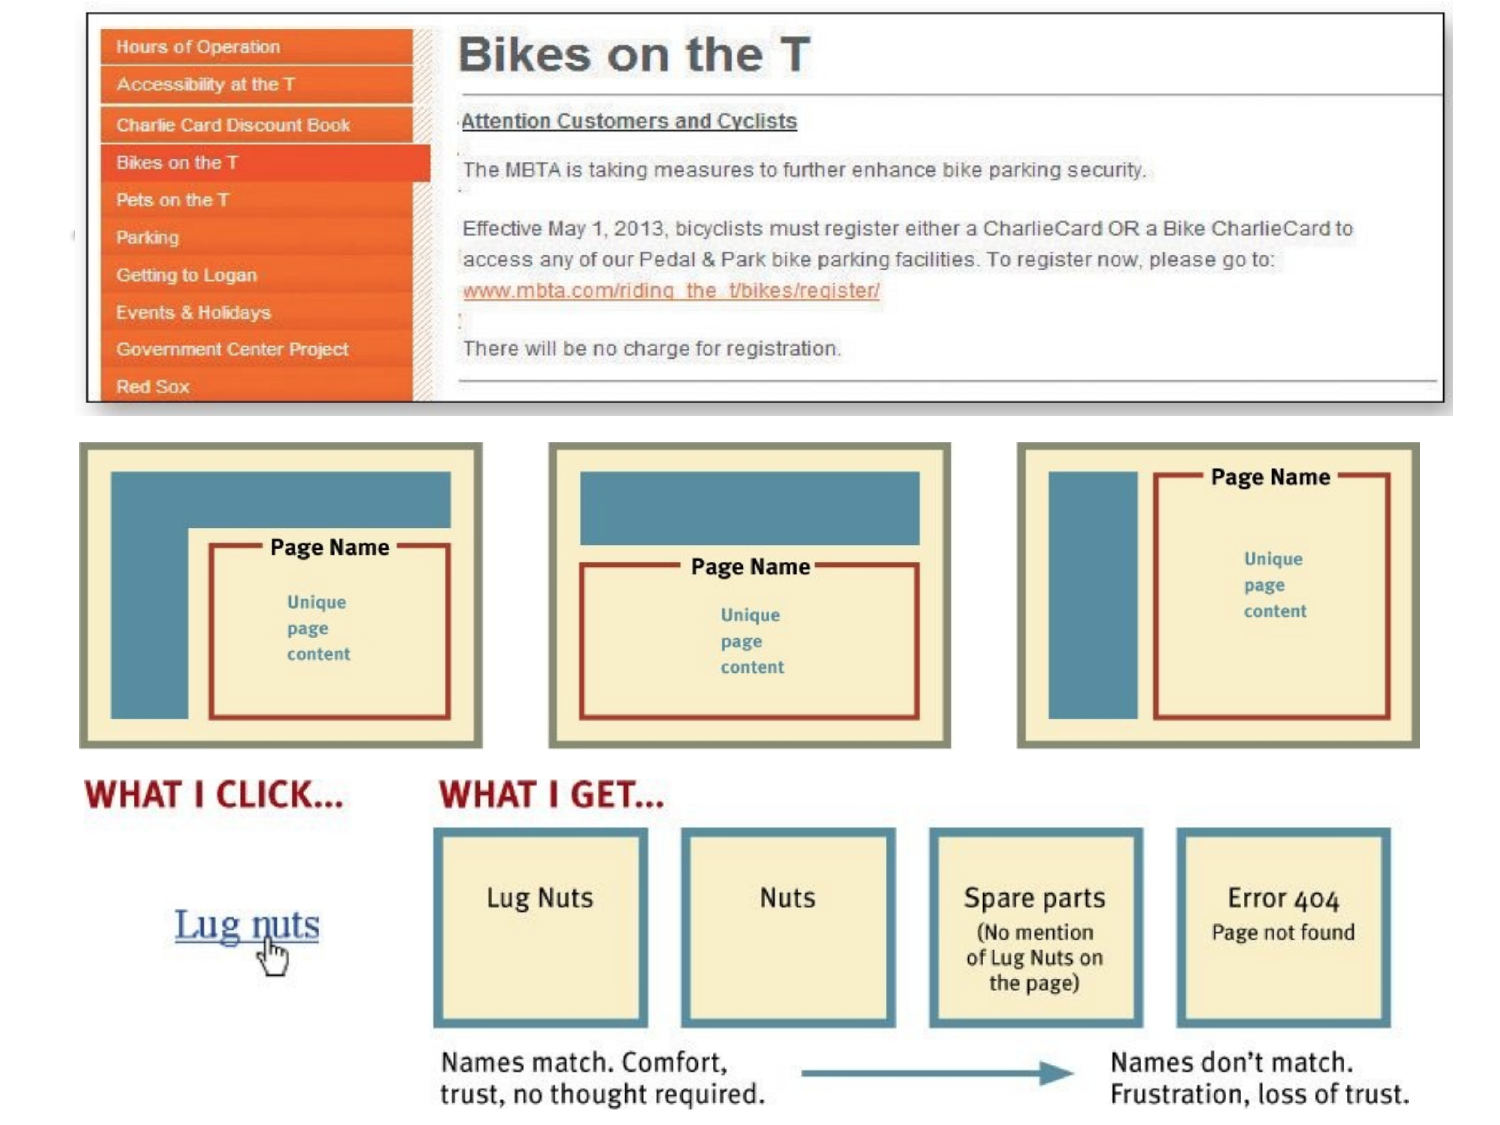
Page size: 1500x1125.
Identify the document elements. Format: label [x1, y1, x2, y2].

picture [74, 0, 1453, 416]
picture [74, 770, 1426, 1119]
list [74, 440, 1426, 762]
